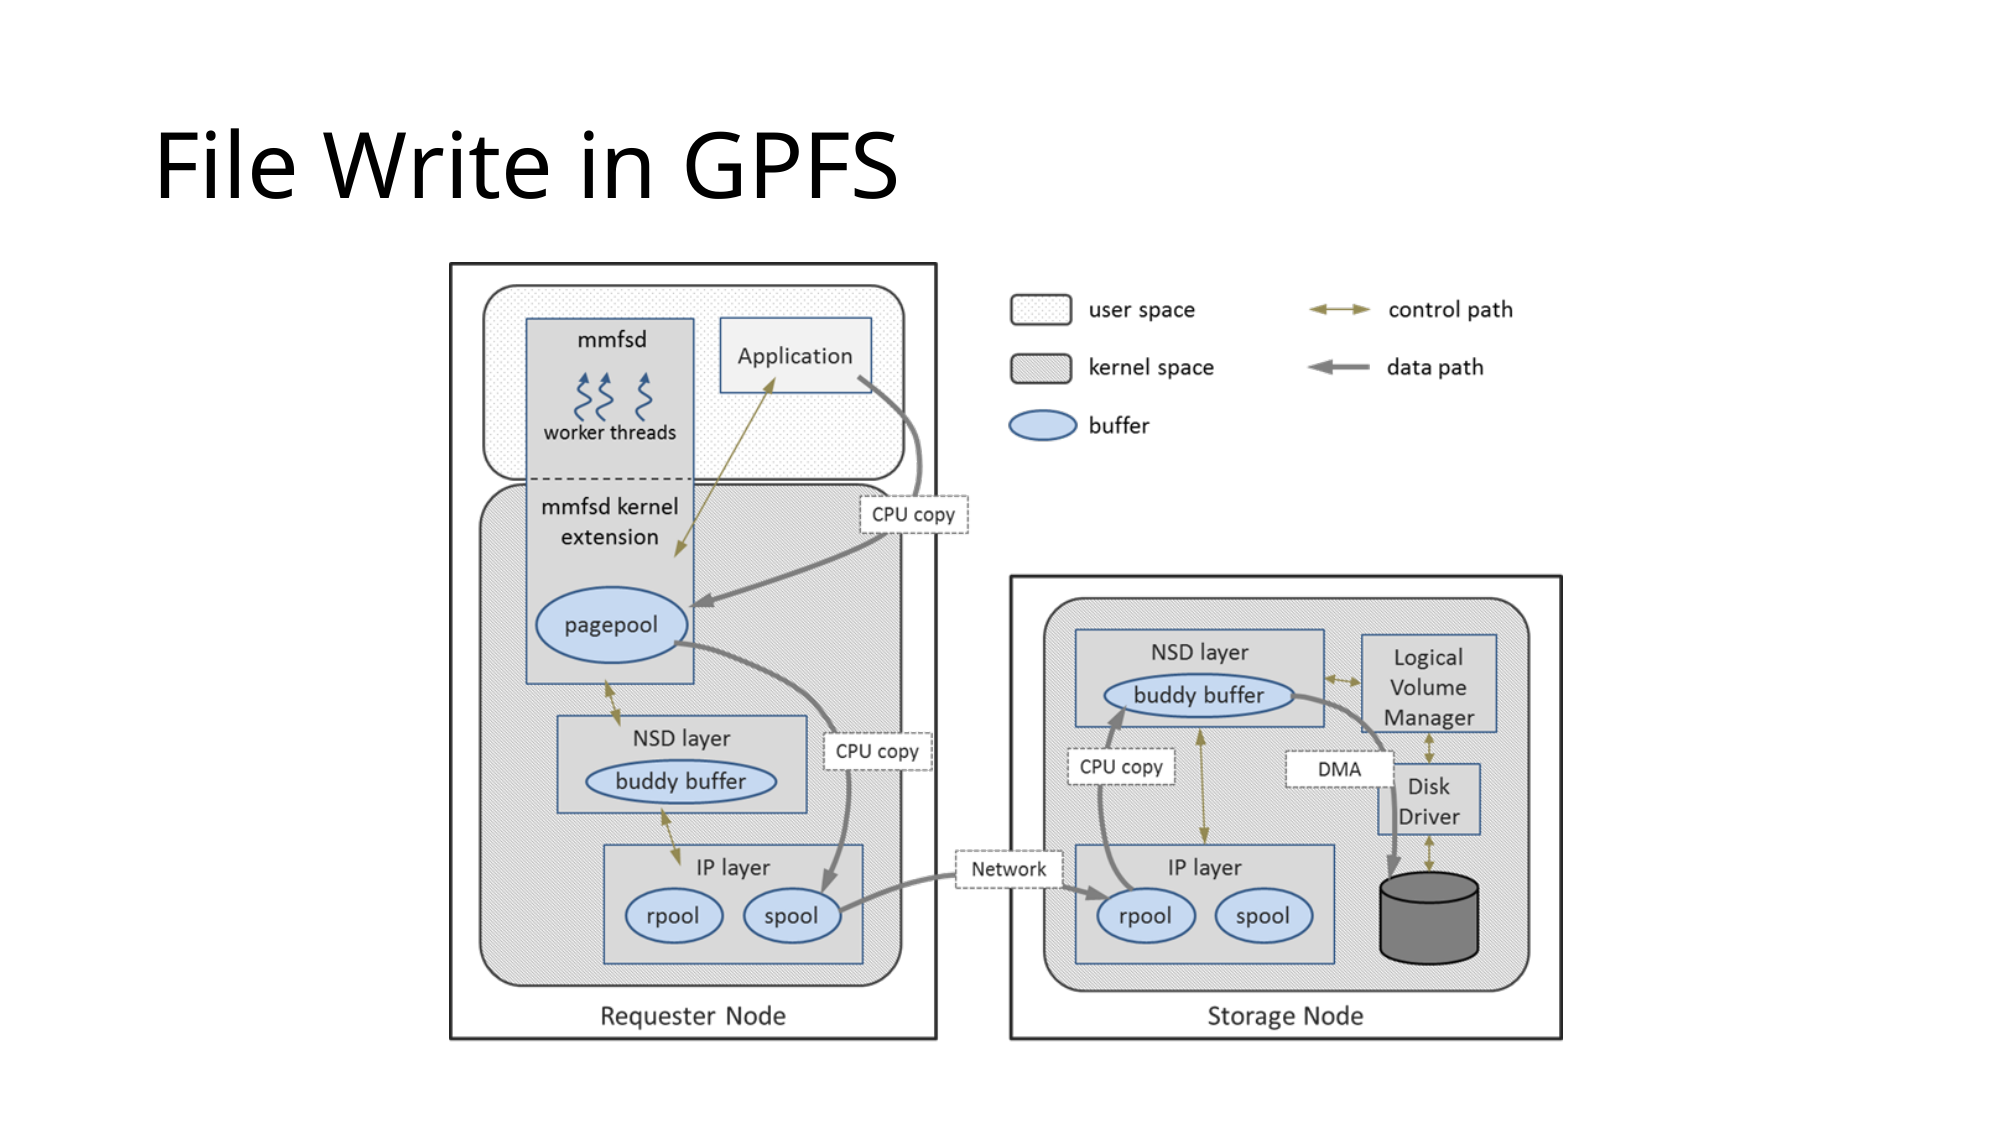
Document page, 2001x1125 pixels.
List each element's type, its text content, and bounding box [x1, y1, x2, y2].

title File Write in GPFS [137, 59, 1863, 278]
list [449, 262, 1563, 1050]
